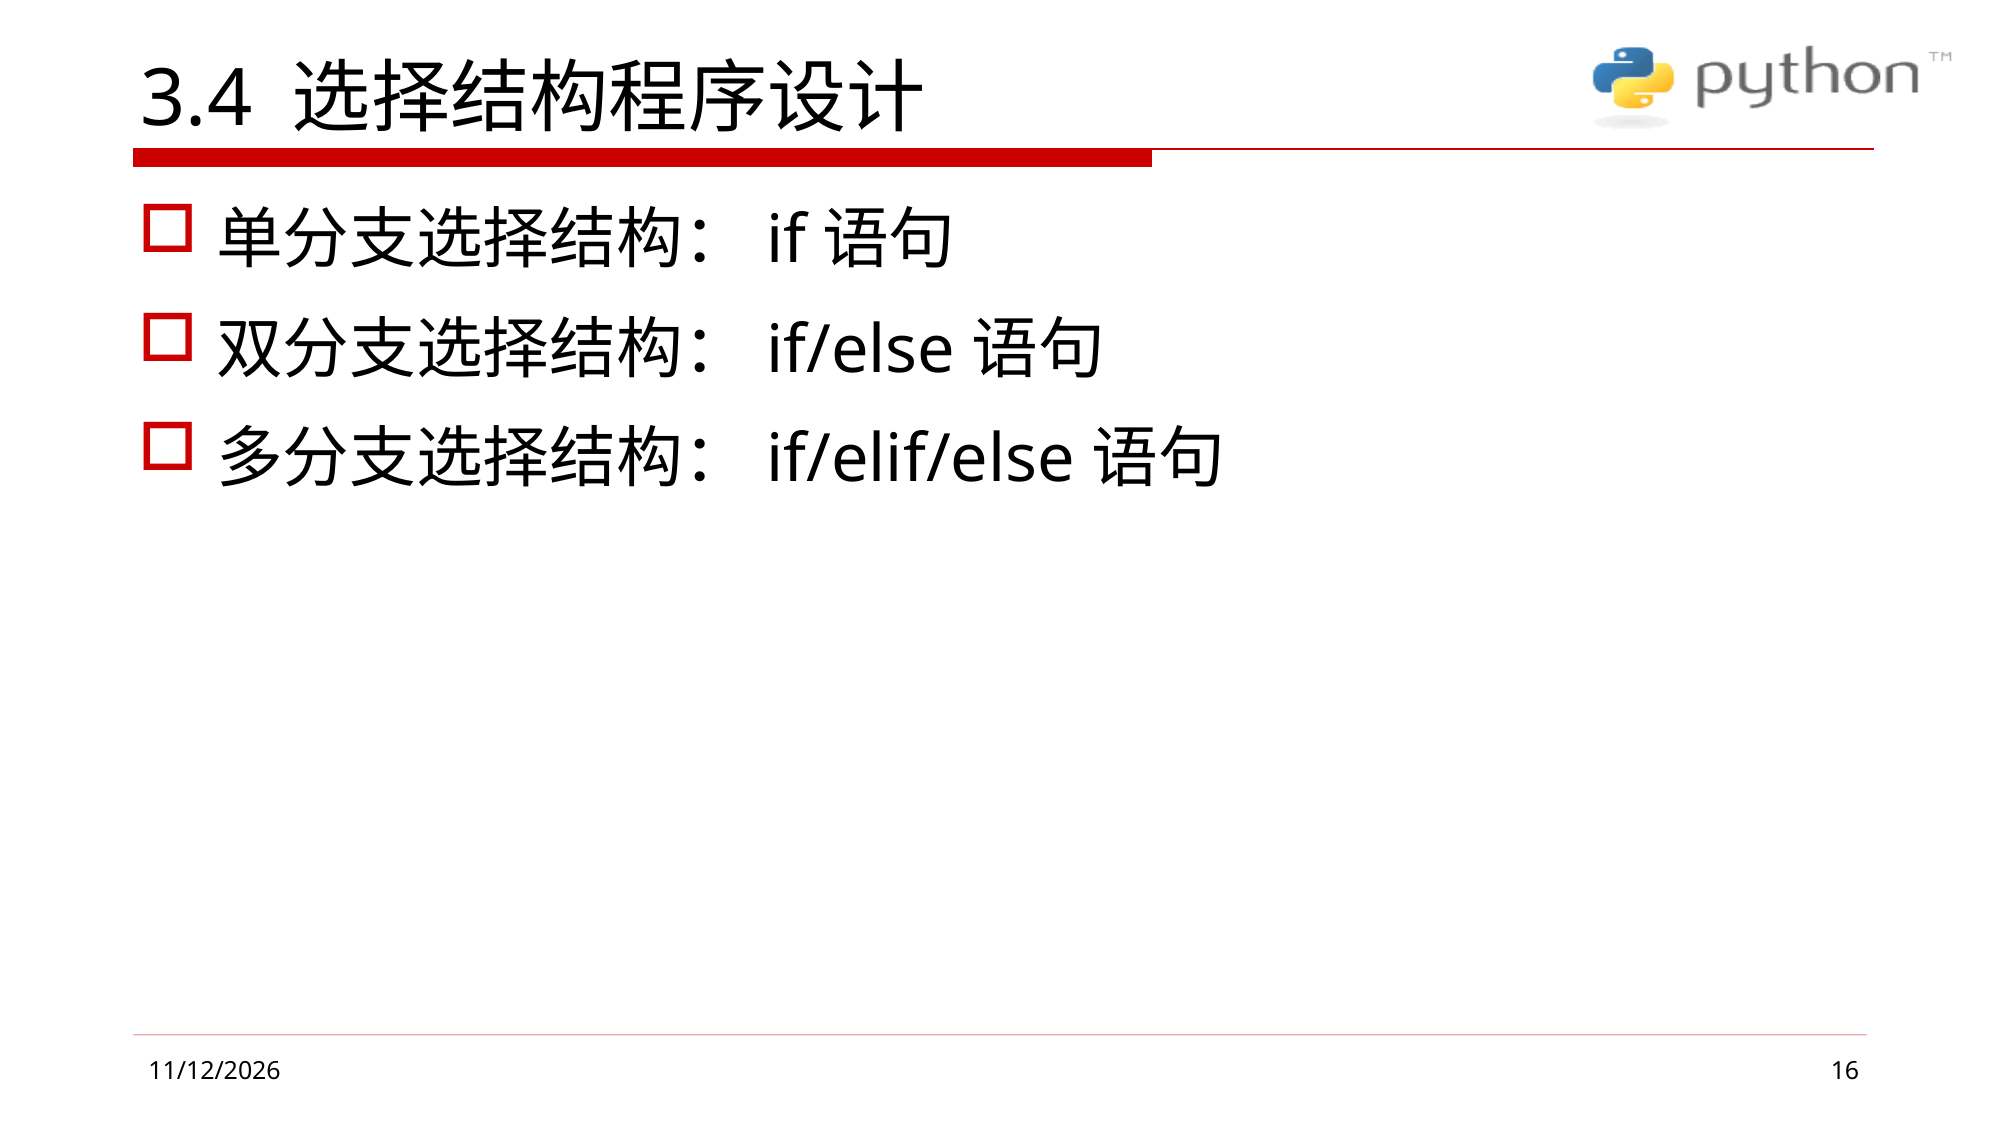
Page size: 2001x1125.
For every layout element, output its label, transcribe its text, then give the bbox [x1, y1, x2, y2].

title 3.4 选择结构程序设计 [125, 31, 1876, 149]
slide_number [133, 1046, 567, 1103]
list 单分支选择结构：if语句 双分支选择结构：if/else语句 多分支选择结构：if/elif/else语句 [123, 172, 1874, 1029]
slide_number 16 [1440, 1046, 1875, 1091]
picture [1560, 30, 2000, 142]
